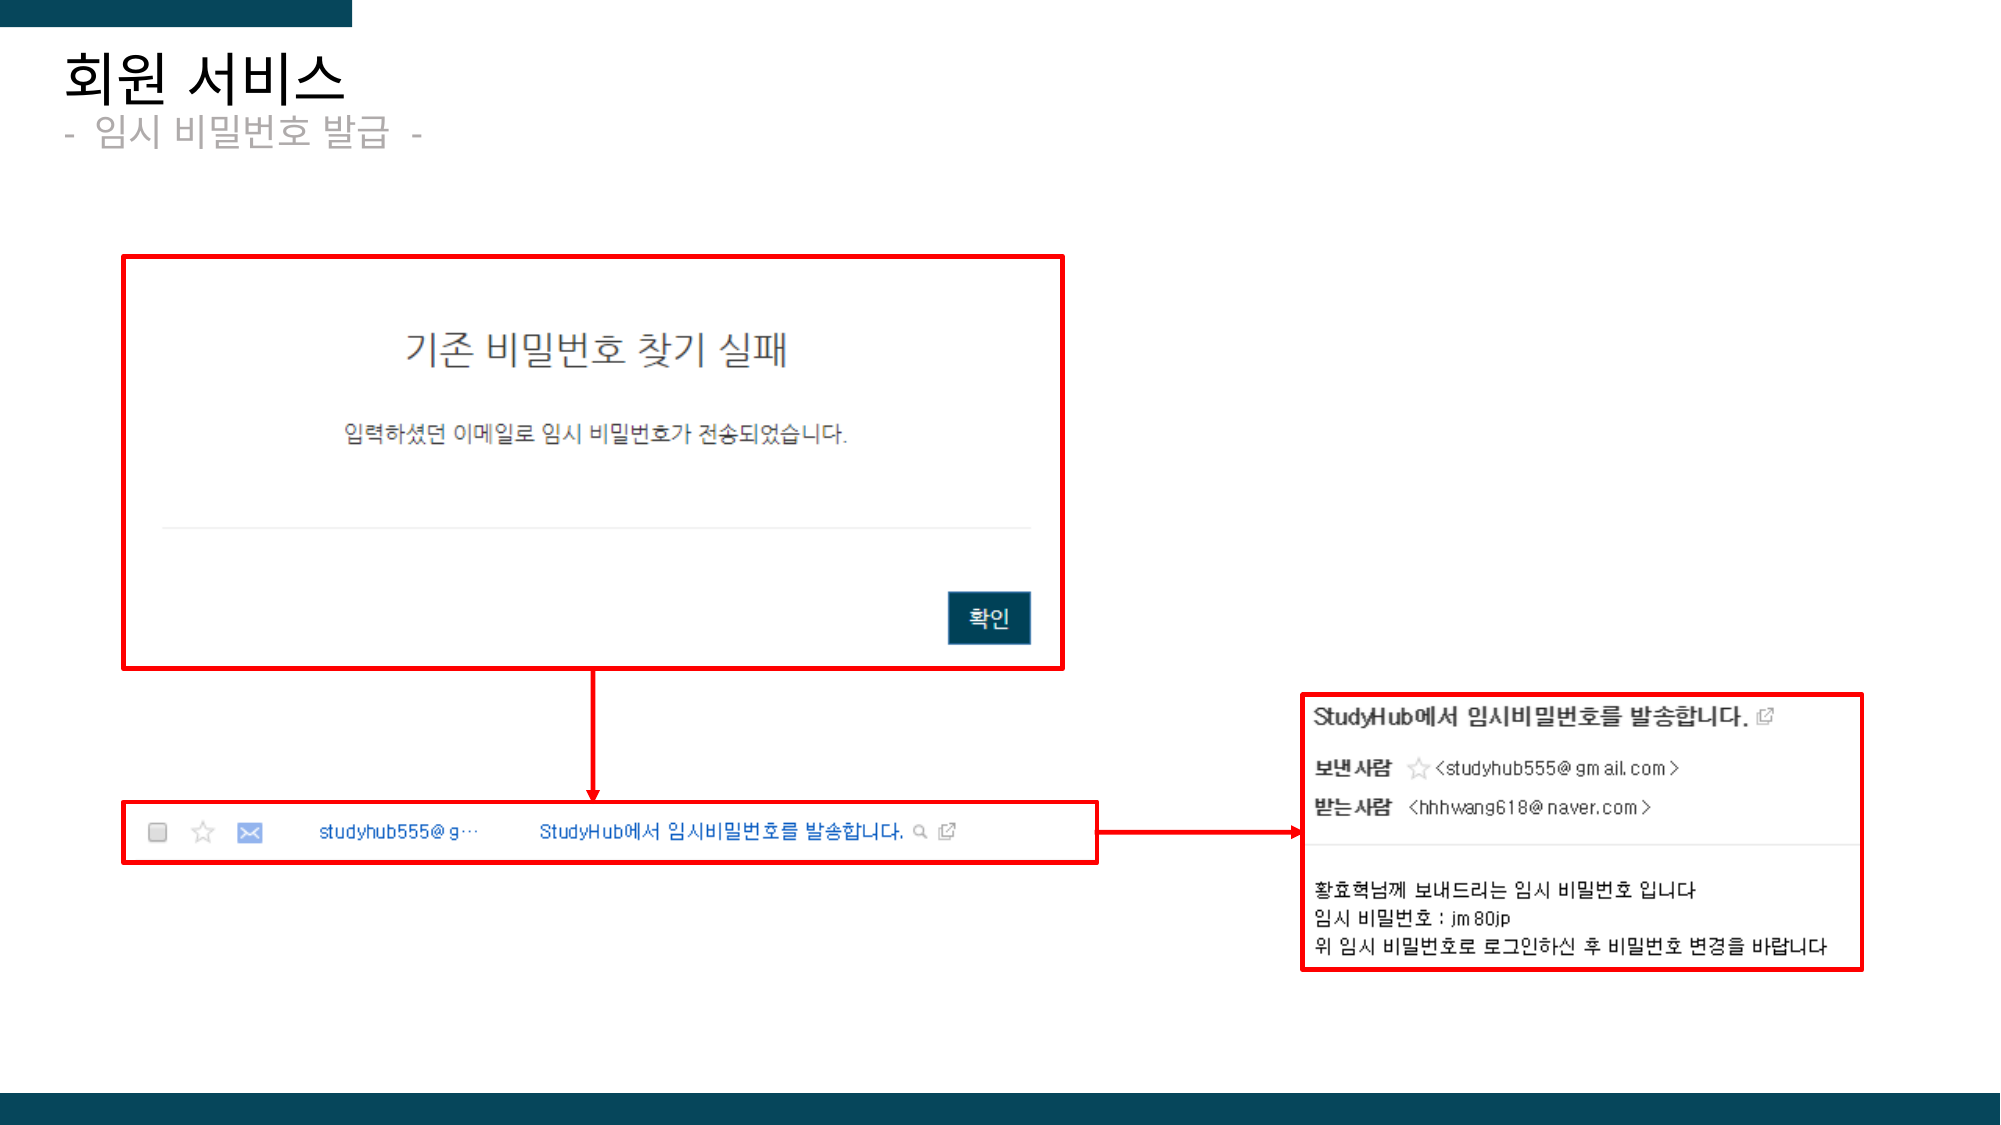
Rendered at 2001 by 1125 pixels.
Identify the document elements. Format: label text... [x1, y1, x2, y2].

picture [125, 804, 1095, 861]
picture [125, 258, 1061, 667]
picture [1304, 696, 1860, 968]
title 회원 서비스 - 임시 비밀번호 발급 - [48, 43, 828, 110]
